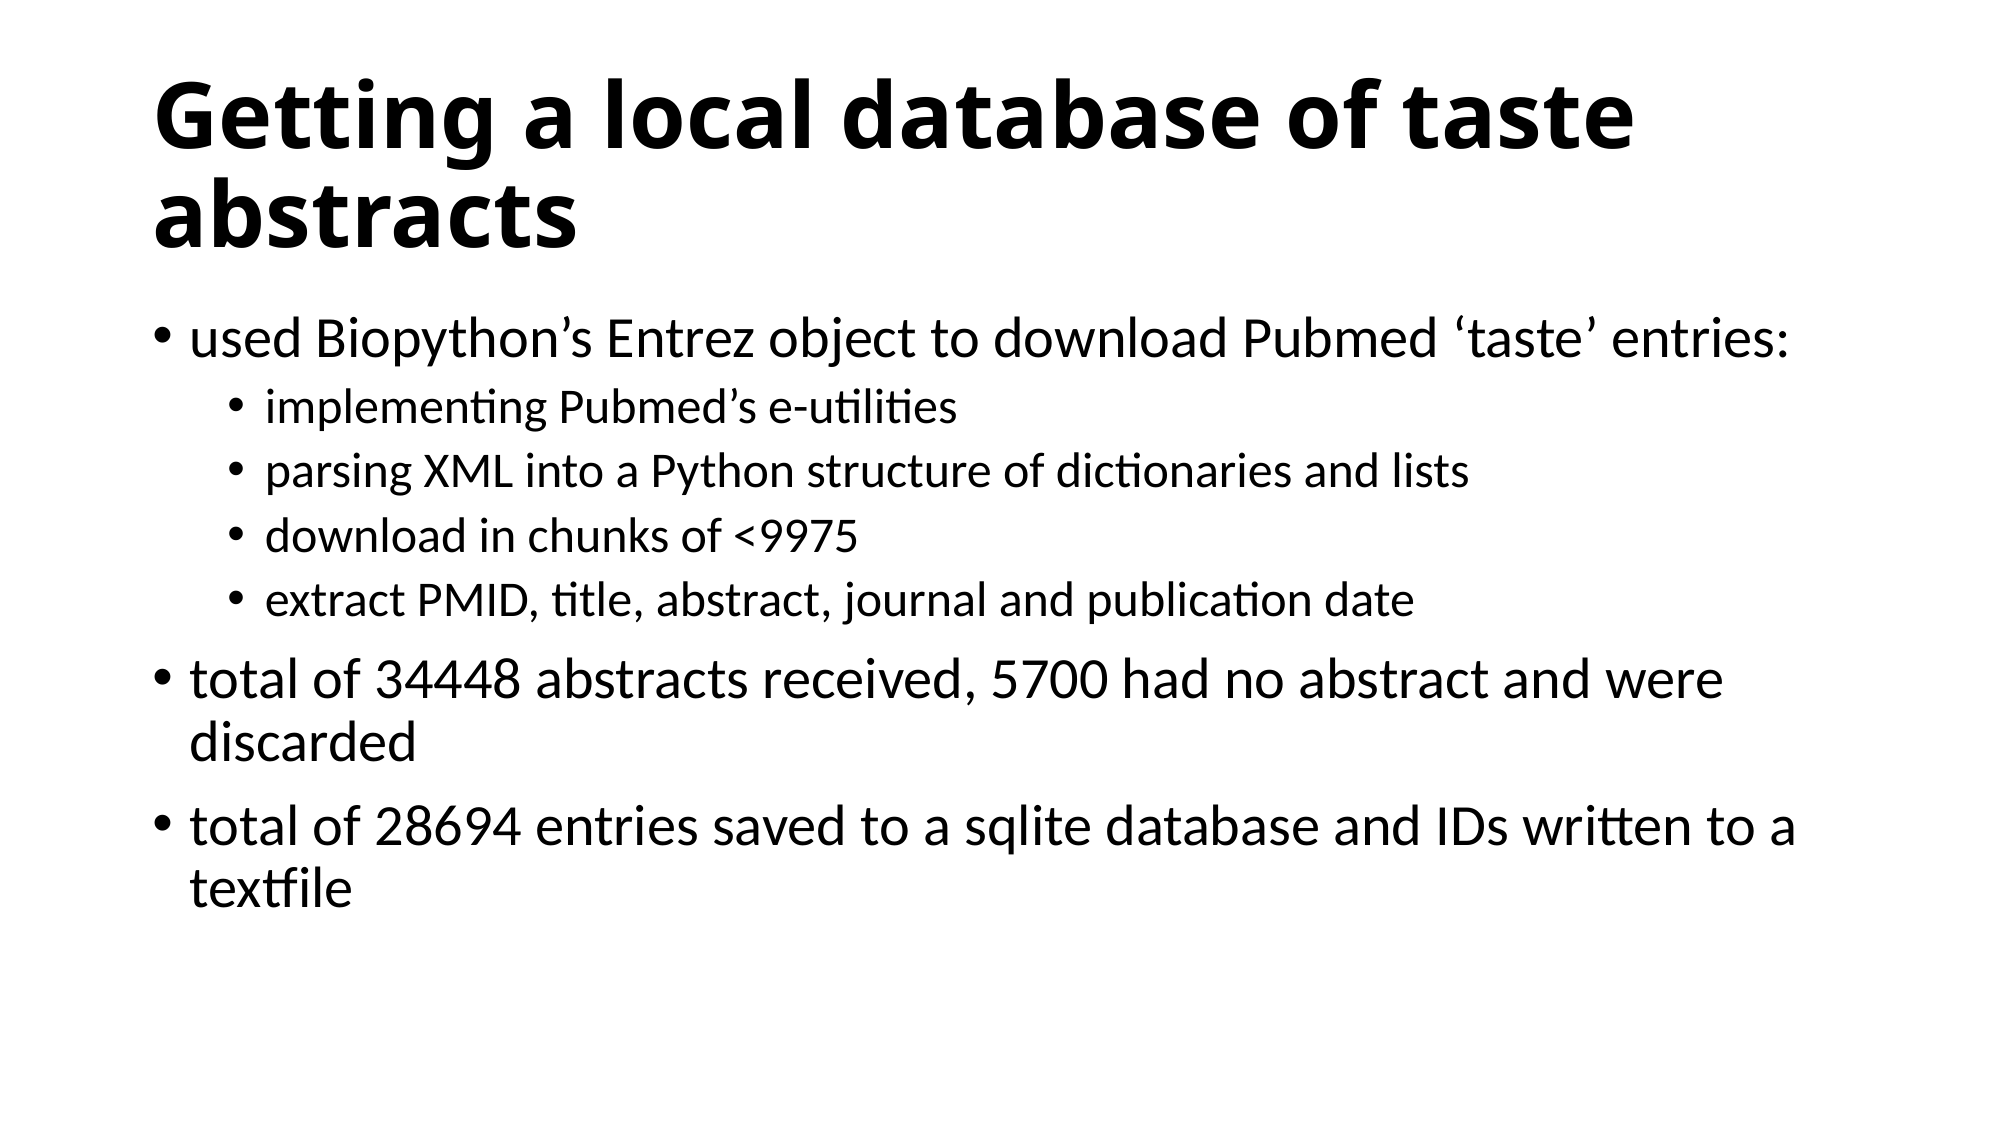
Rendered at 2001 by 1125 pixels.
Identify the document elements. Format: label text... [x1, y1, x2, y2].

title Getting a local database of taste abstracts [137, 59, 1863, 278]
list used Biopython’s Entrez object to download Pubmed ‘taste’ entries: implementing Pubmed’s e-utilities parsing XML into a Python structure of dictionaries and lists download in chunks of <9975 extract PMID, title, abstract, journal and publication date total of 34448 abstracts received, 5700 had no abstract and were discarded total of 28694 entries saved to a sqlite database and IDs written to a textfile [137, 299, 1863, 1014]
